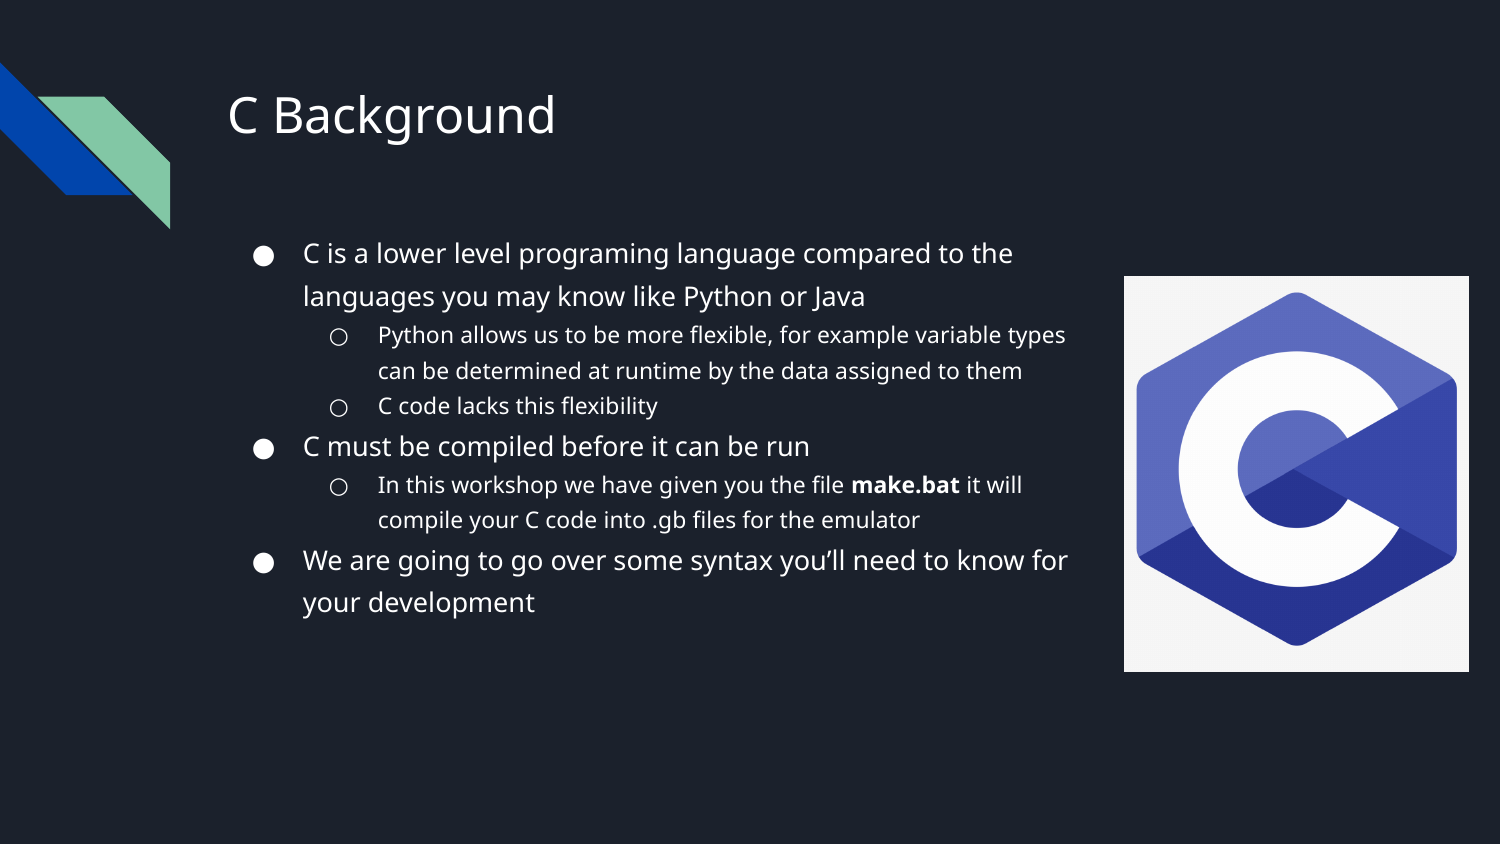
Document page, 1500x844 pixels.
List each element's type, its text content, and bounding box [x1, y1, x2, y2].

title C Background [212, 64, 1368, 215]
picture [1124, 275, 1469, 672]
list C is a lower level programing language compared to the languages you may know like Python or Java Python allows us to be more flexible, for example variable types can be determined at runtime by the data assigned to them C code lacks this flexibility C must be compiled before it can be run In this workshop we have given you the file make.bat it will compile your C code into .gb files for the emulator We are going to go over some syntax you’ll need to know for your development [212, 214, 1107, 642]
